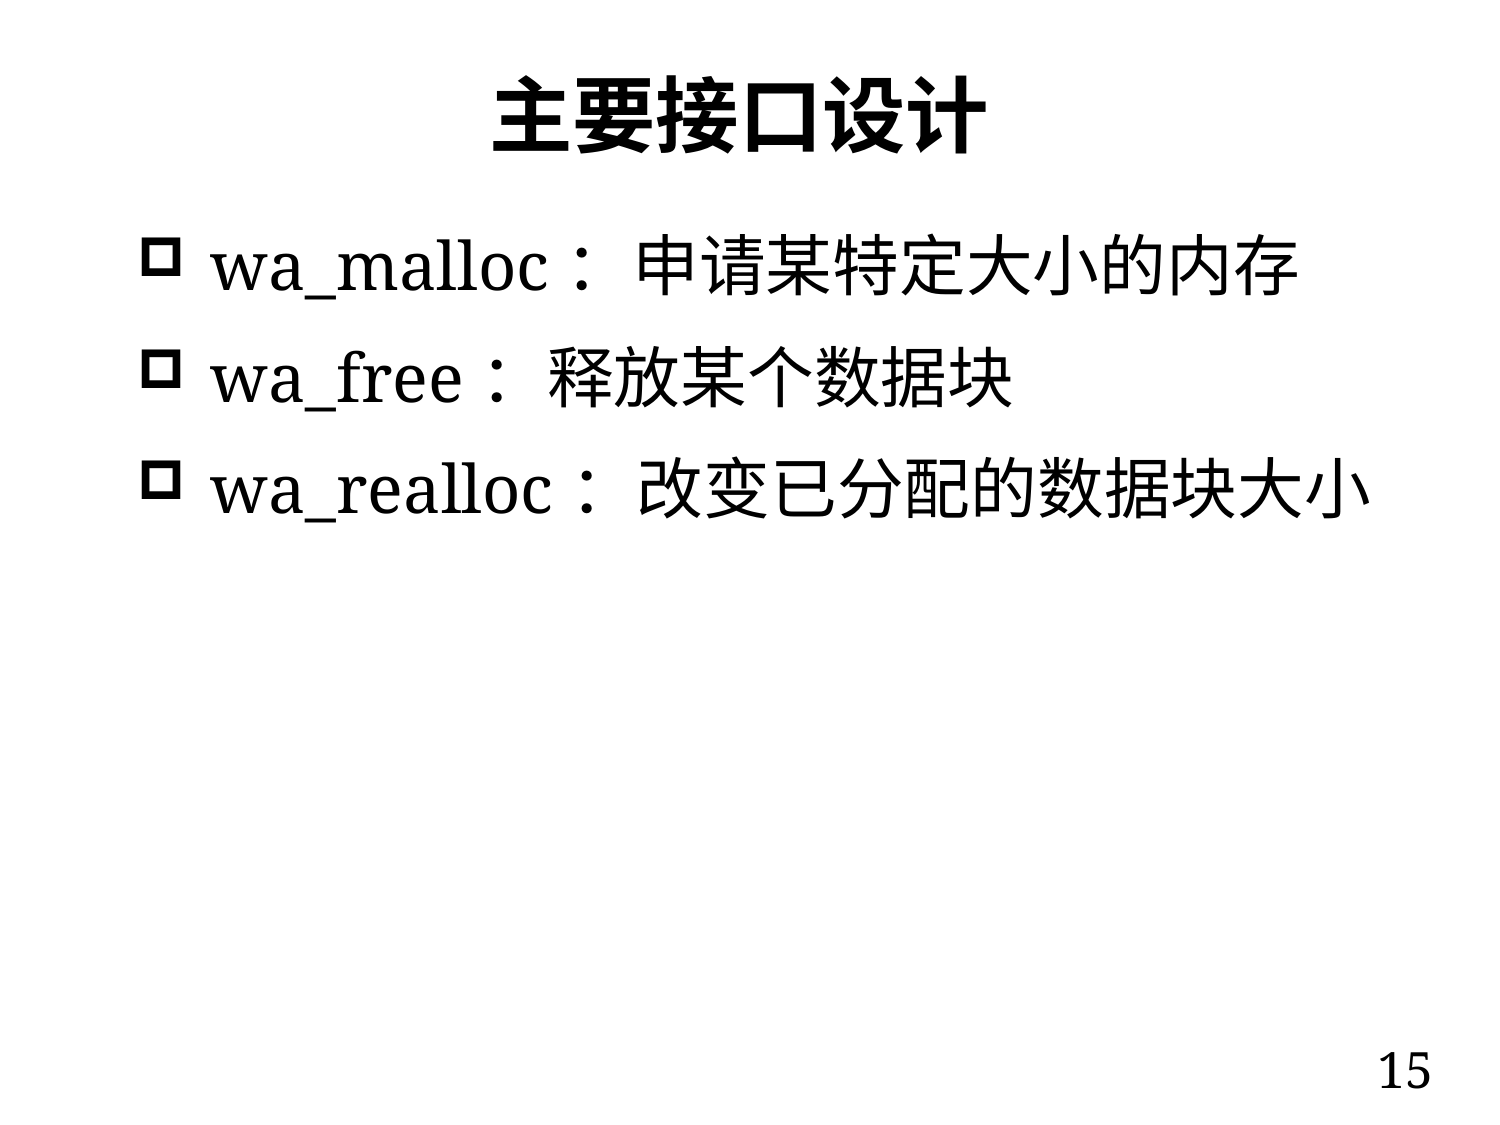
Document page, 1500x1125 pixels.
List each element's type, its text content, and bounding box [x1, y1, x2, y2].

text_box wa_malloc：申请某特定大小的内存 wa_free：释放某个数据块 wa_realloc：改变已分配的数据块大小 [122, 216, 1500, 987]
slide_number 15 [1059, 1042, 1449, 1103]
title 主要接口设计 [30, 36, 1449, 202]
